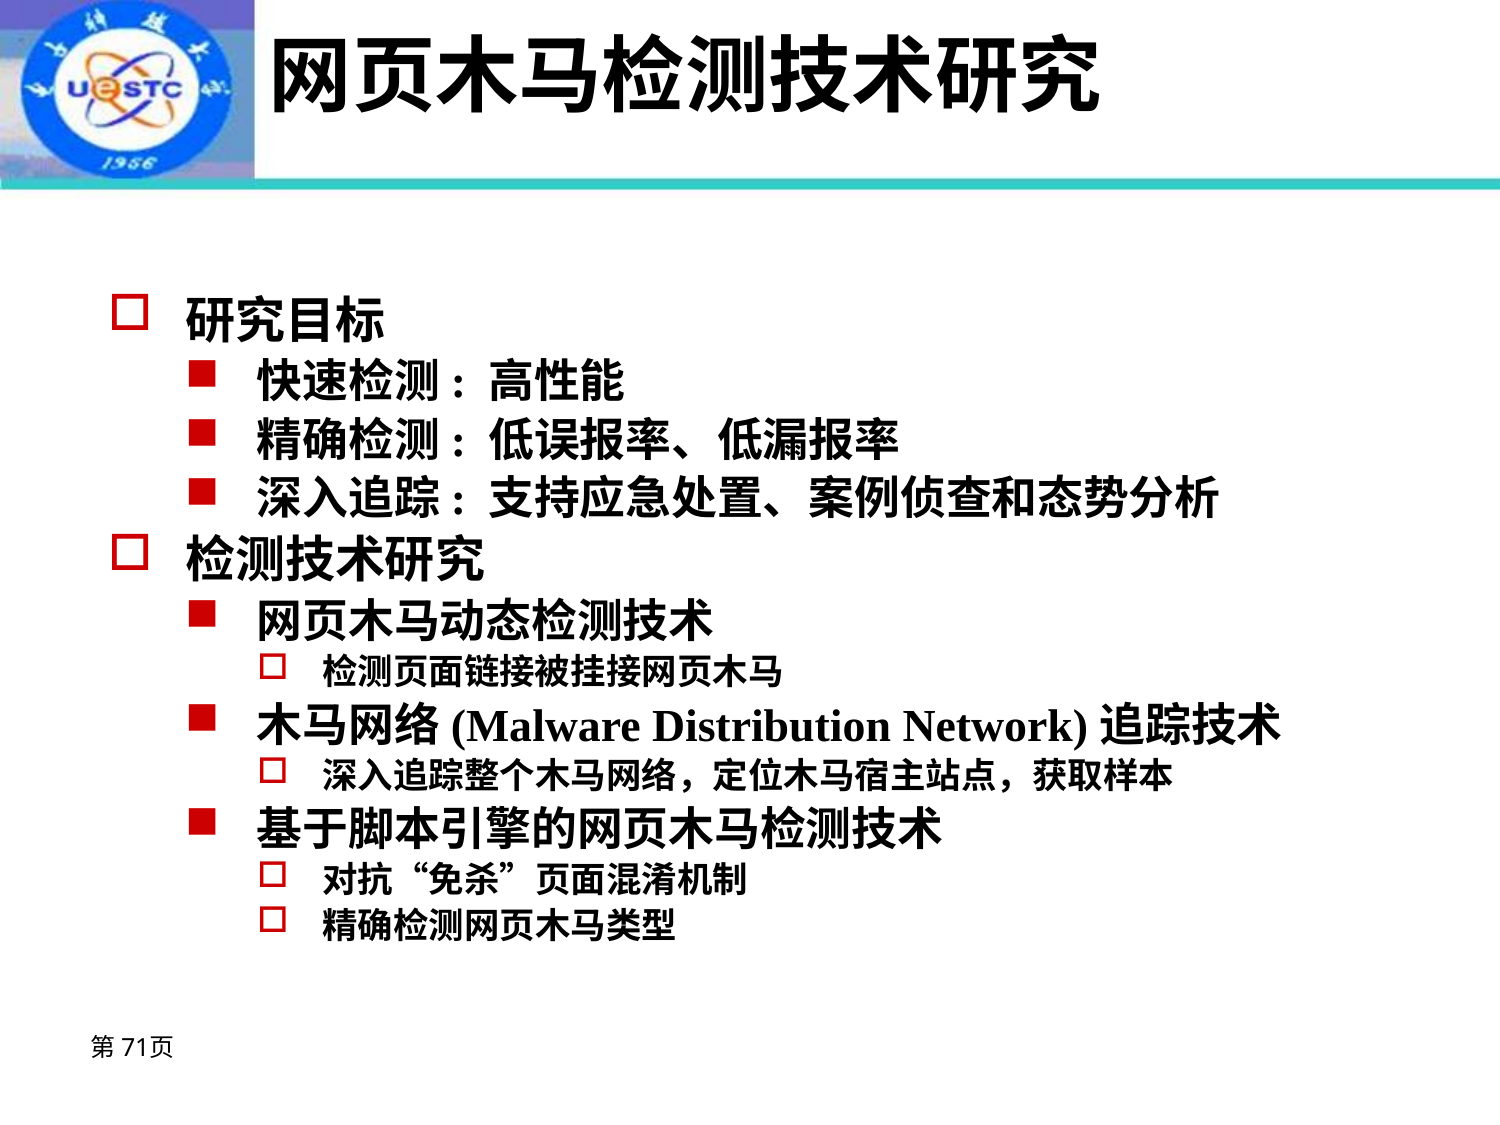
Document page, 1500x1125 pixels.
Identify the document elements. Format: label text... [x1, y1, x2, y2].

list 研究目标 快速检测: 高性能 精确检测: 低误报率、低漏报率 深入追踪: 支持应急处置、案例侦查和态势分析 检测技术研究 网页木马动态检测技术 检测页面链接被挂接网页木马 木马网络(Malware Distribution Network)追踪技术 深入追踪整个木马网络，定位木马宿主站点，获取样本 基于脚本引擎的网页木马检测技术 对抗“免杀”页面混淆机制 精确检测网页木马类型 [92, 287, 1406, 988]
slide_number 第71页 [74, 1023, 426, 1100]
picture [0, 0, 1500, 1125]
title 网页木马检测技术研究 [253, 66, 1500, 130]
